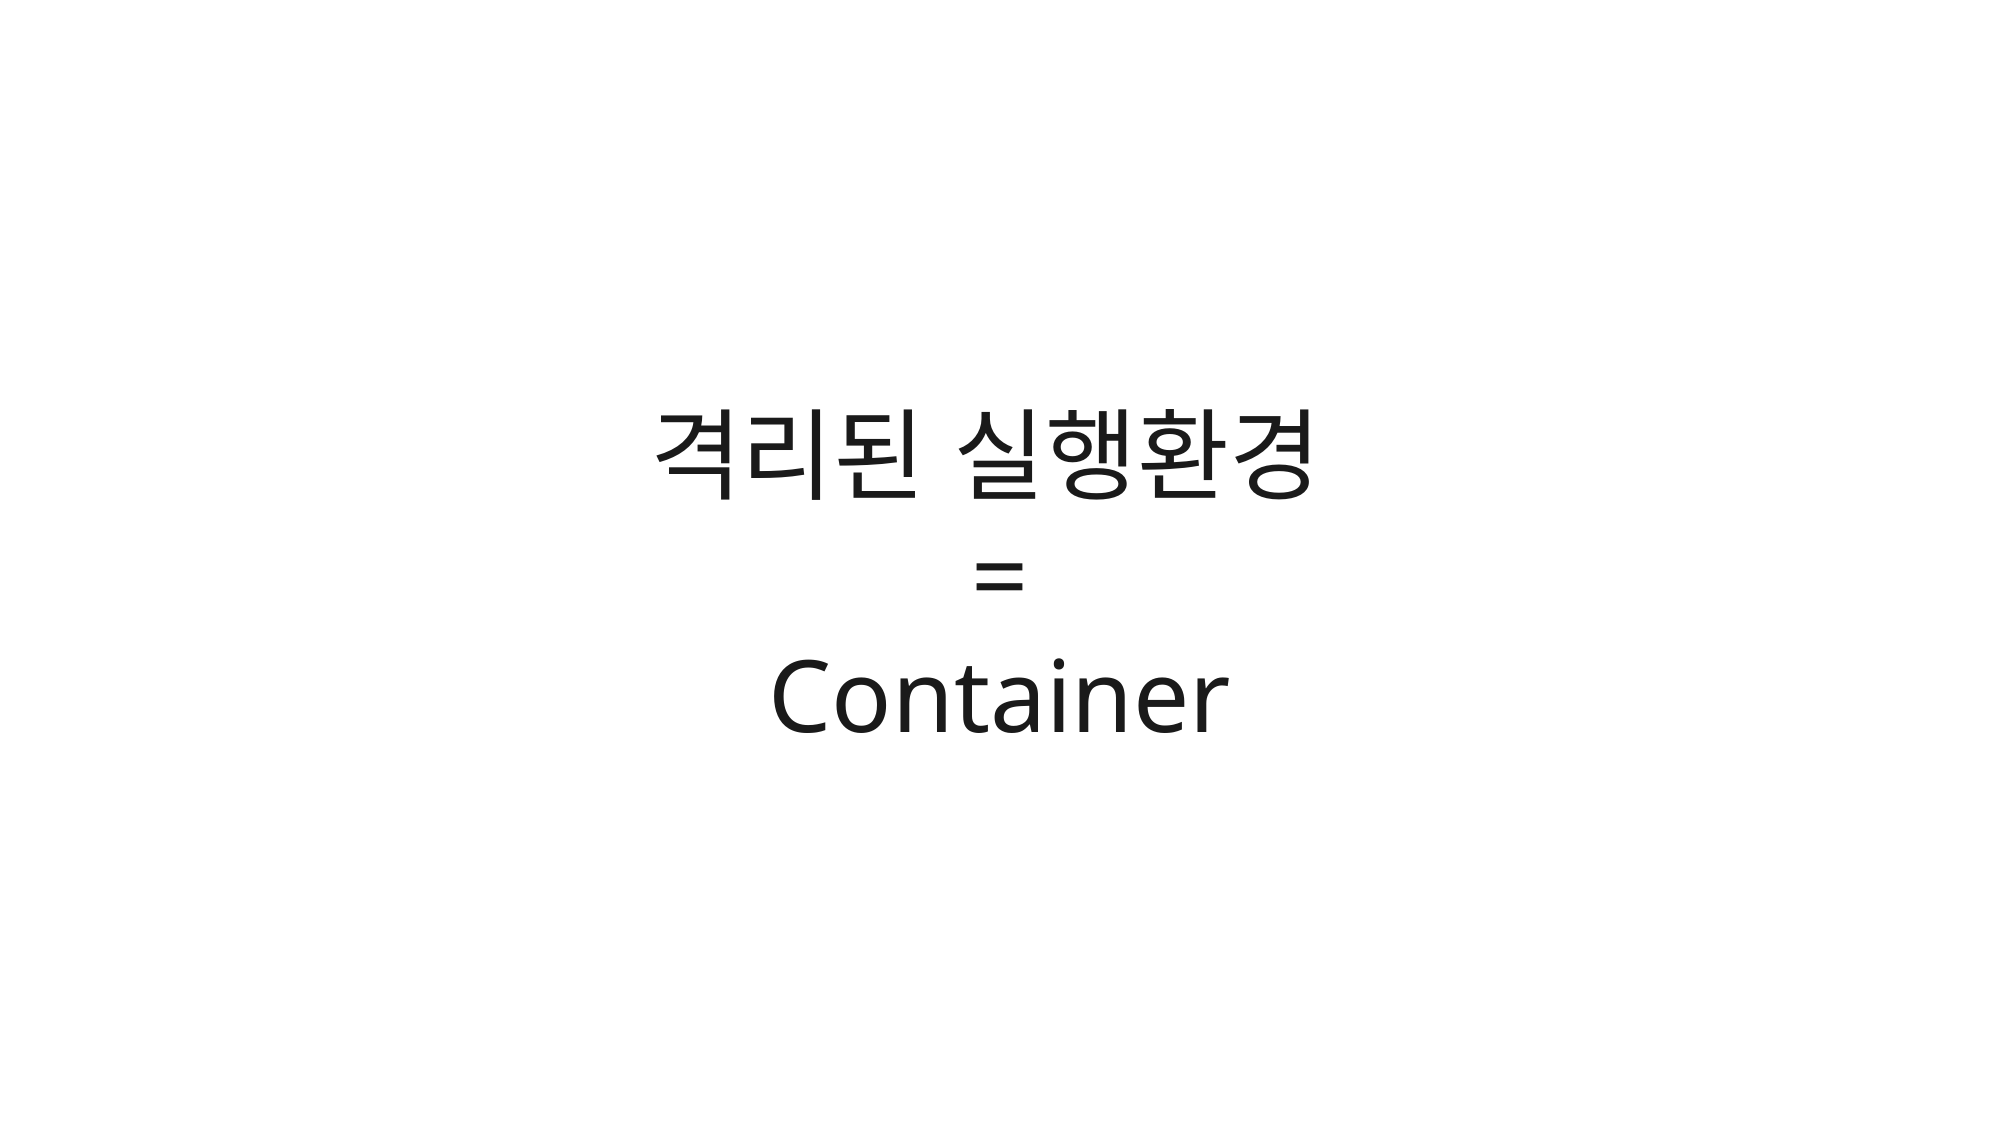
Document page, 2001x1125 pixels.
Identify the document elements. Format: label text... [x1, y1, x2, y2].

text_box 격리된 실행환경 = Container [612, 384, 1387, 760]
